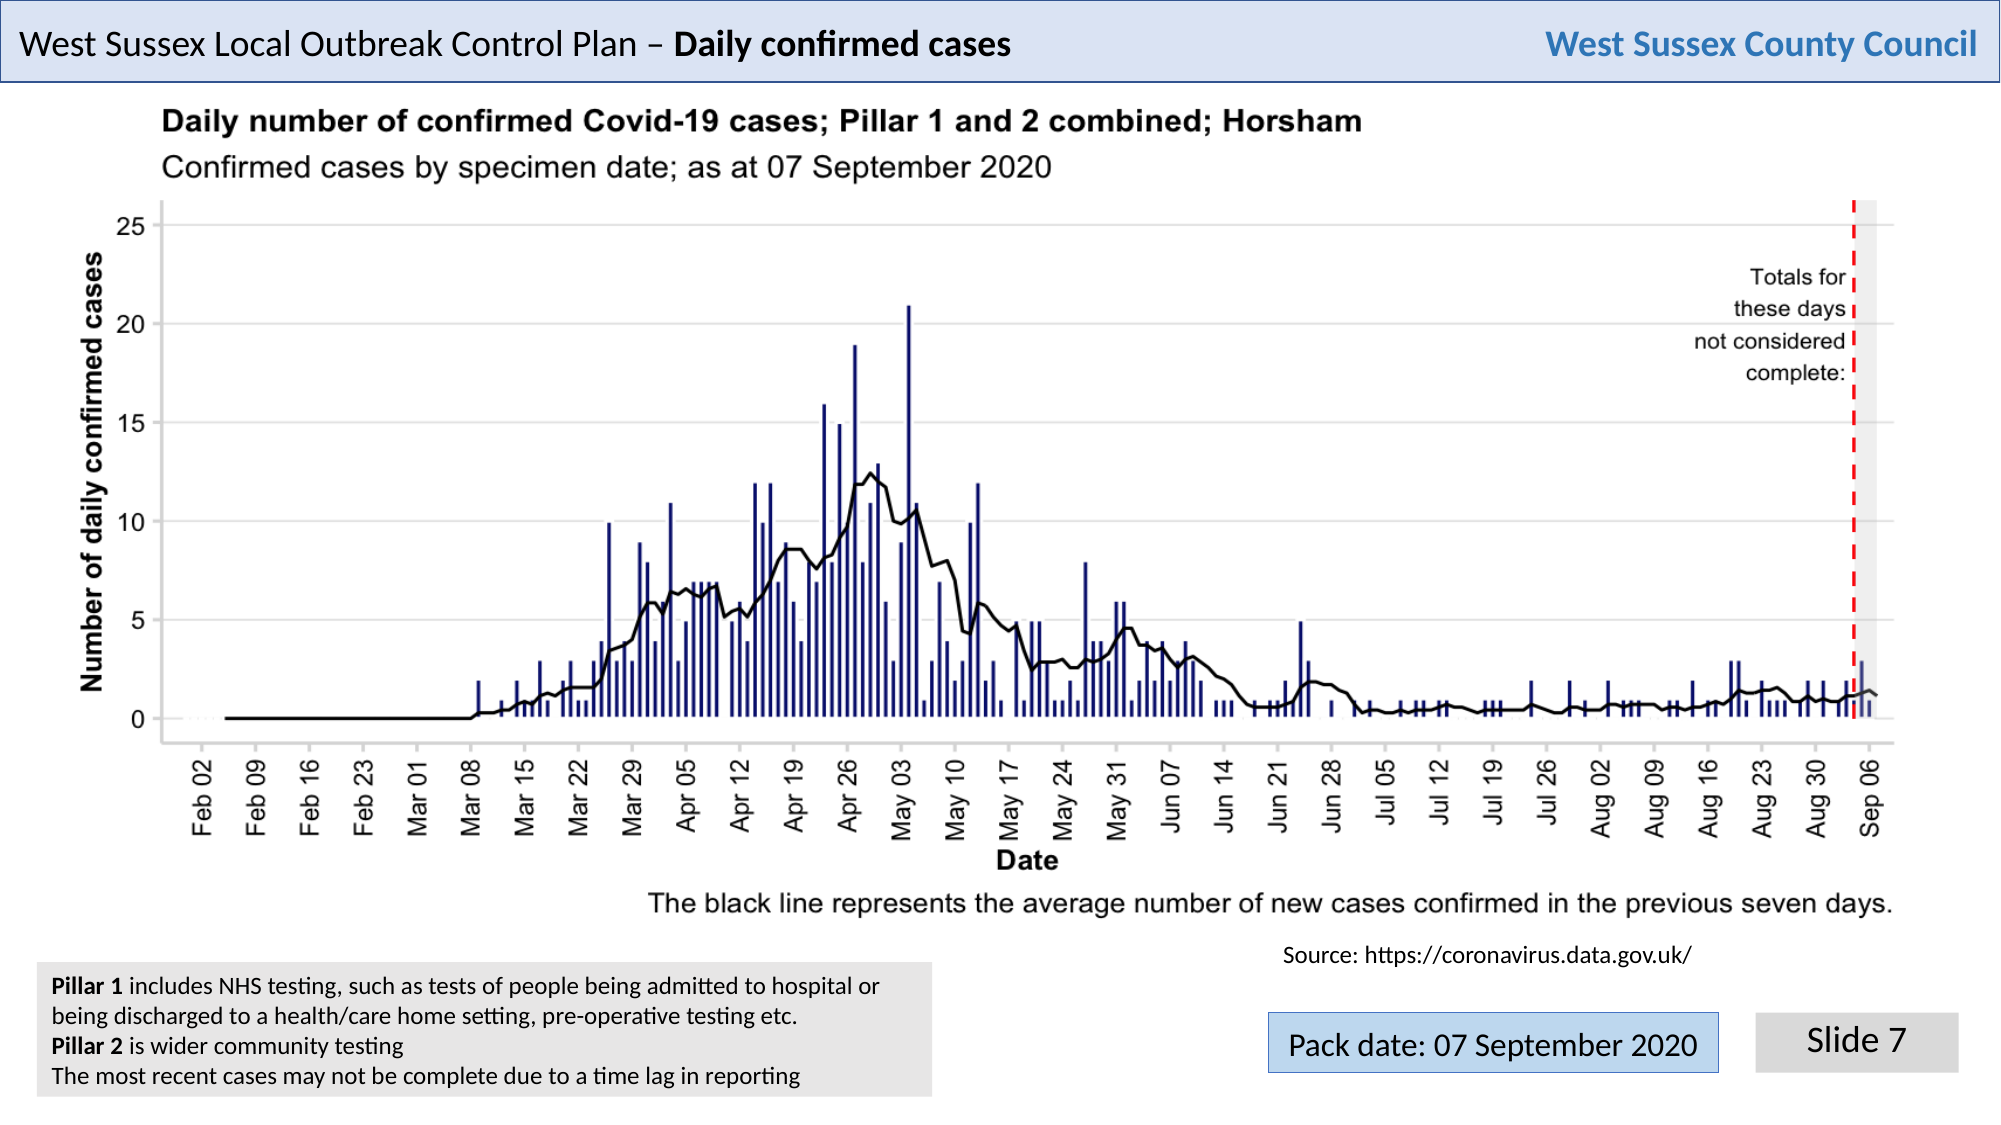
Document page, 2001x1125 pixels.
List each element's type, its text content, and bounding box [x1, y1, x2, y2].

picture [63, 91, 1912, 935]
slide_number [1268, 1012, 1719, 1073]
list Source: https://coronavirus.data.gov.uk/ [1268, 935, 1912, 995]
list Slide 7 [1755, 1012, 1959, 1073]
